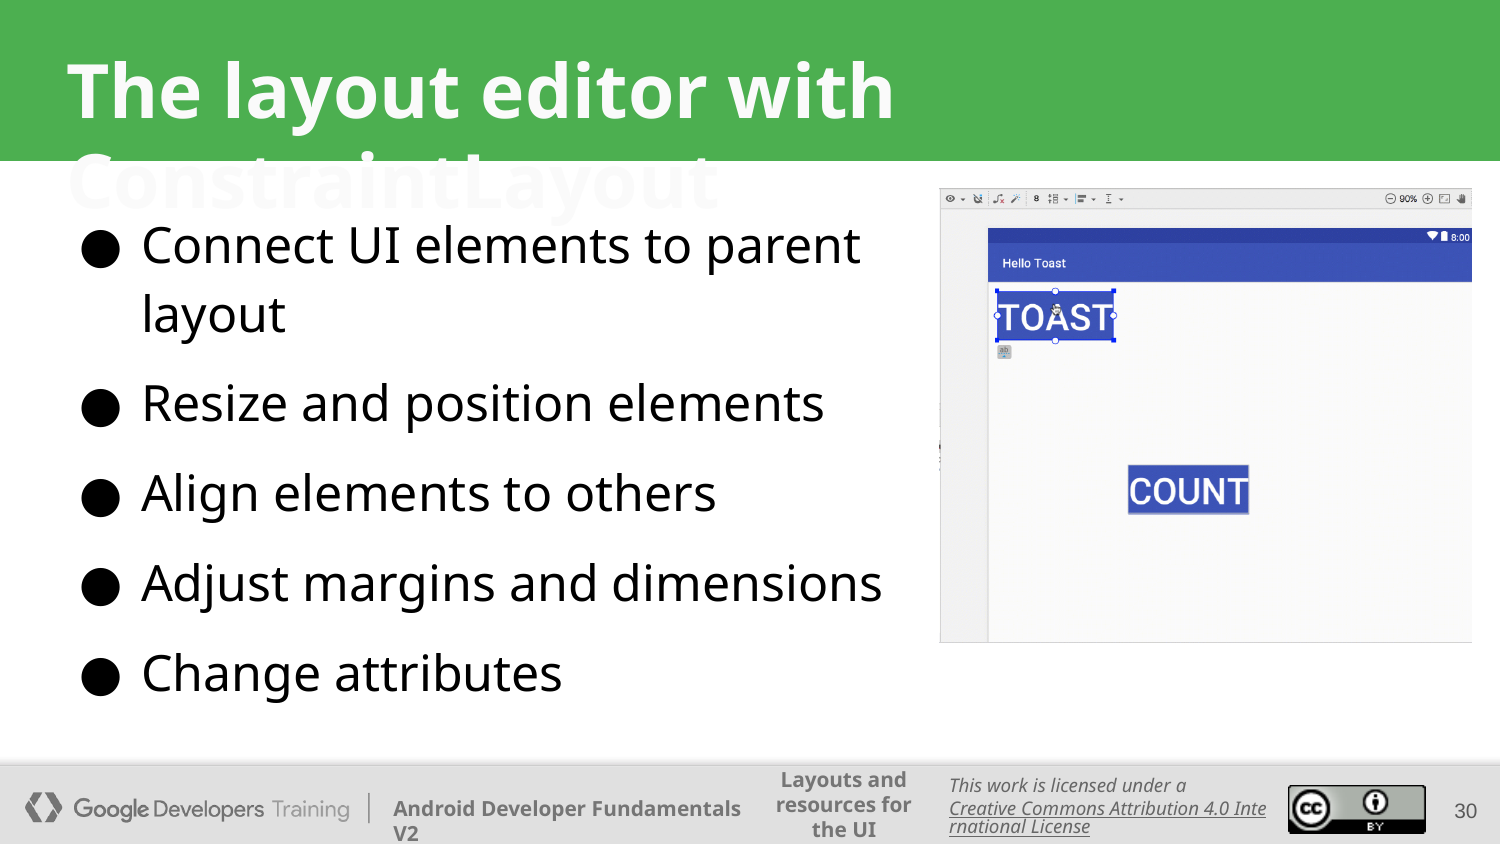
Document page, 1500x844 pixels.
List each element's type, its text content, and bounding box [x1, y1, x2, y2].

slide_number ‹#› [1402, 777, 1493, 842]
picture [0, 161, 1500, 844]
list Connect UI elements to parent layout Resize and position elements Align elements to others Adjust margins and dimensions Change attributes [51, 189, 928, 712]
title The layout editor with ConstraintLayout [51, 28, 1449, 122]
